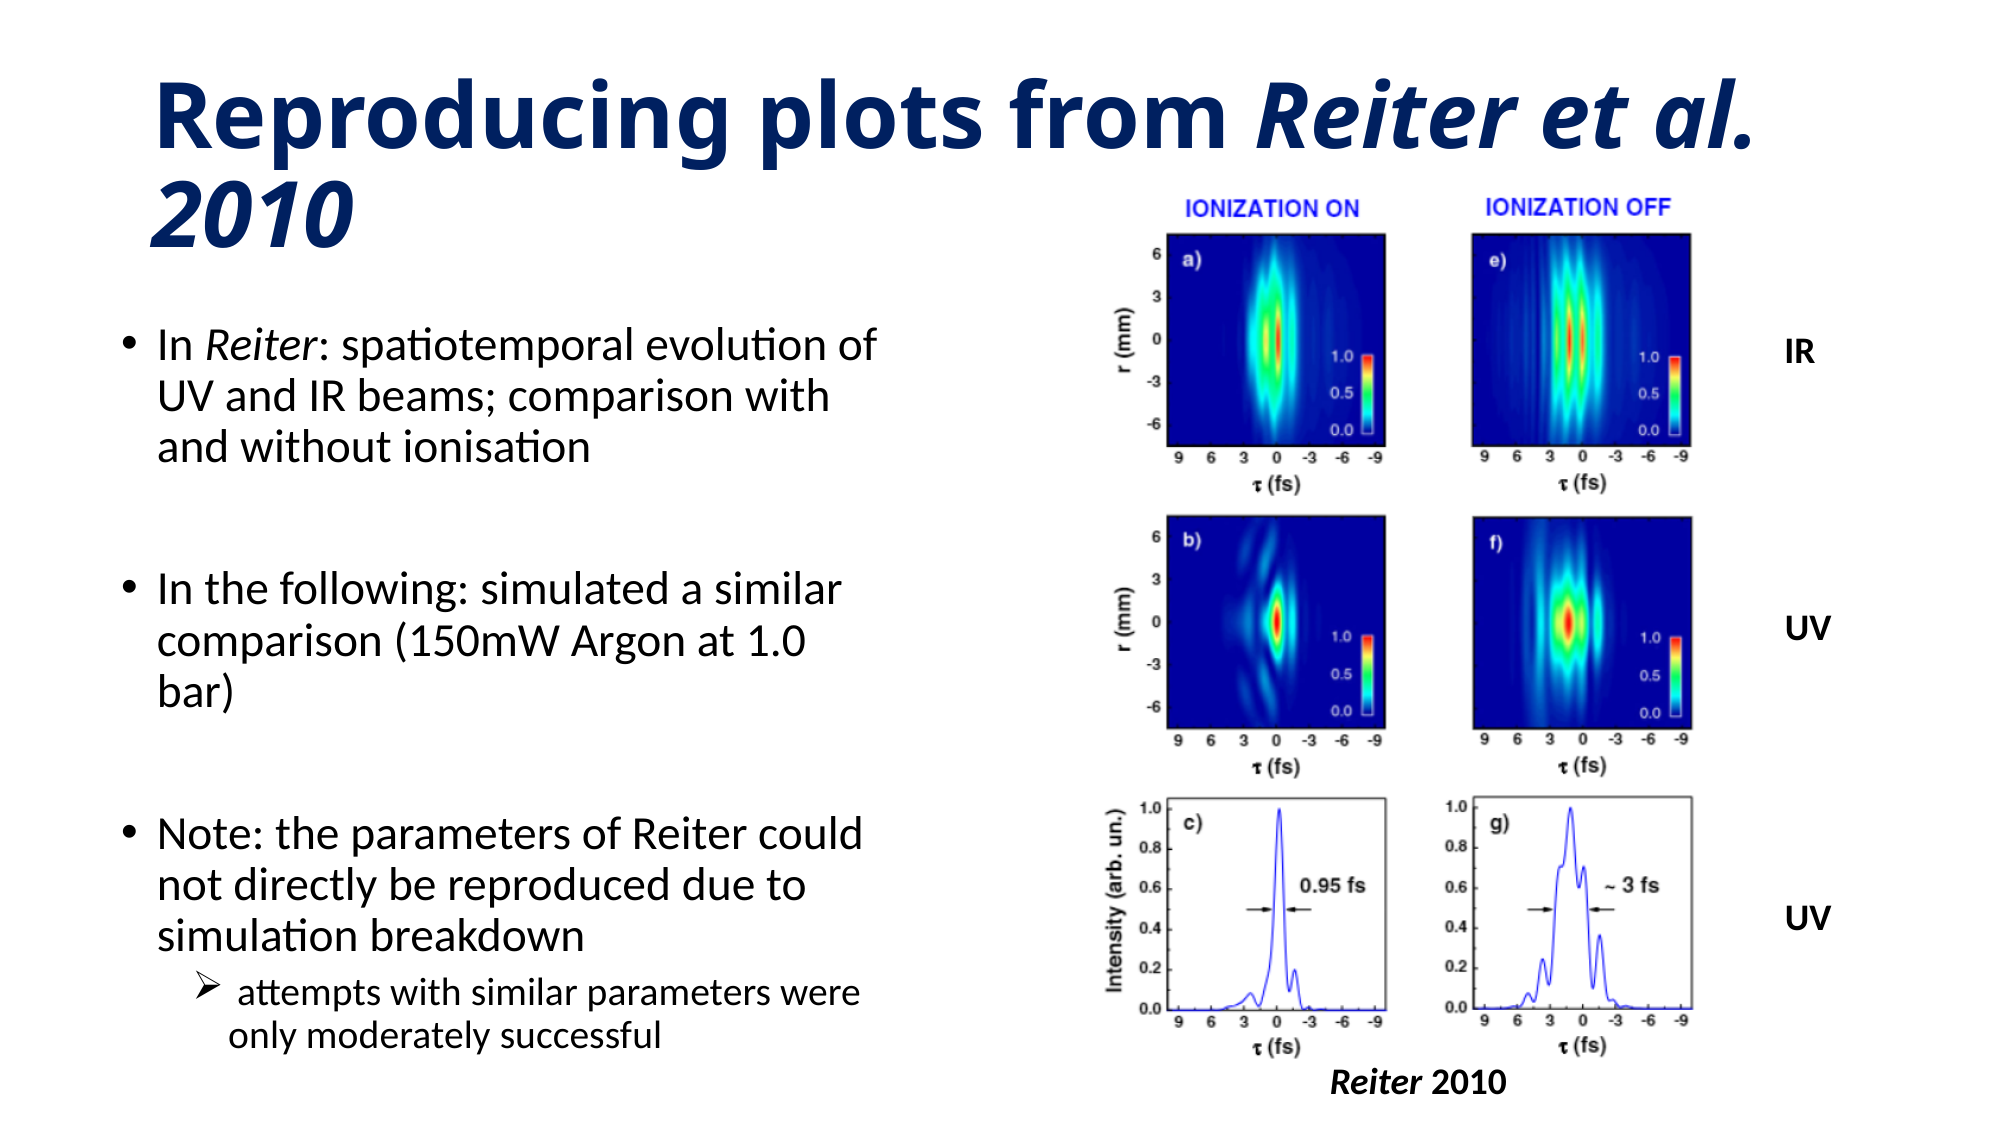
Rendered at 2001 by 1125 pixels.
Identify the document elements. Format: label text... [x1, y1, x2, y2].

text_box UV [1770, 595, 1847, 656]
text_box Reiter 2010 [1314, 1066, 1522, 1110]
picture [1082, 186, 1731, 1066]
list In Reiter: spatiotemporal evolution of UV and IR beams; comparison with and without ionisation In the following: simulated a similar comparison (150mW Argon at 1.0 bar) Note: the parameters of Reiter could not directly be reproduced due to simulation breakdown attempts with similar parameters were only moderately successful [106, 311, 904, 1066]
text_box UV [1770, 885, 1847, 946]
text_box IR [1769, 318, 1846, 379]
title Reproducing plots from Reiter et al. 2010 [137, 59, 1863, 278]
